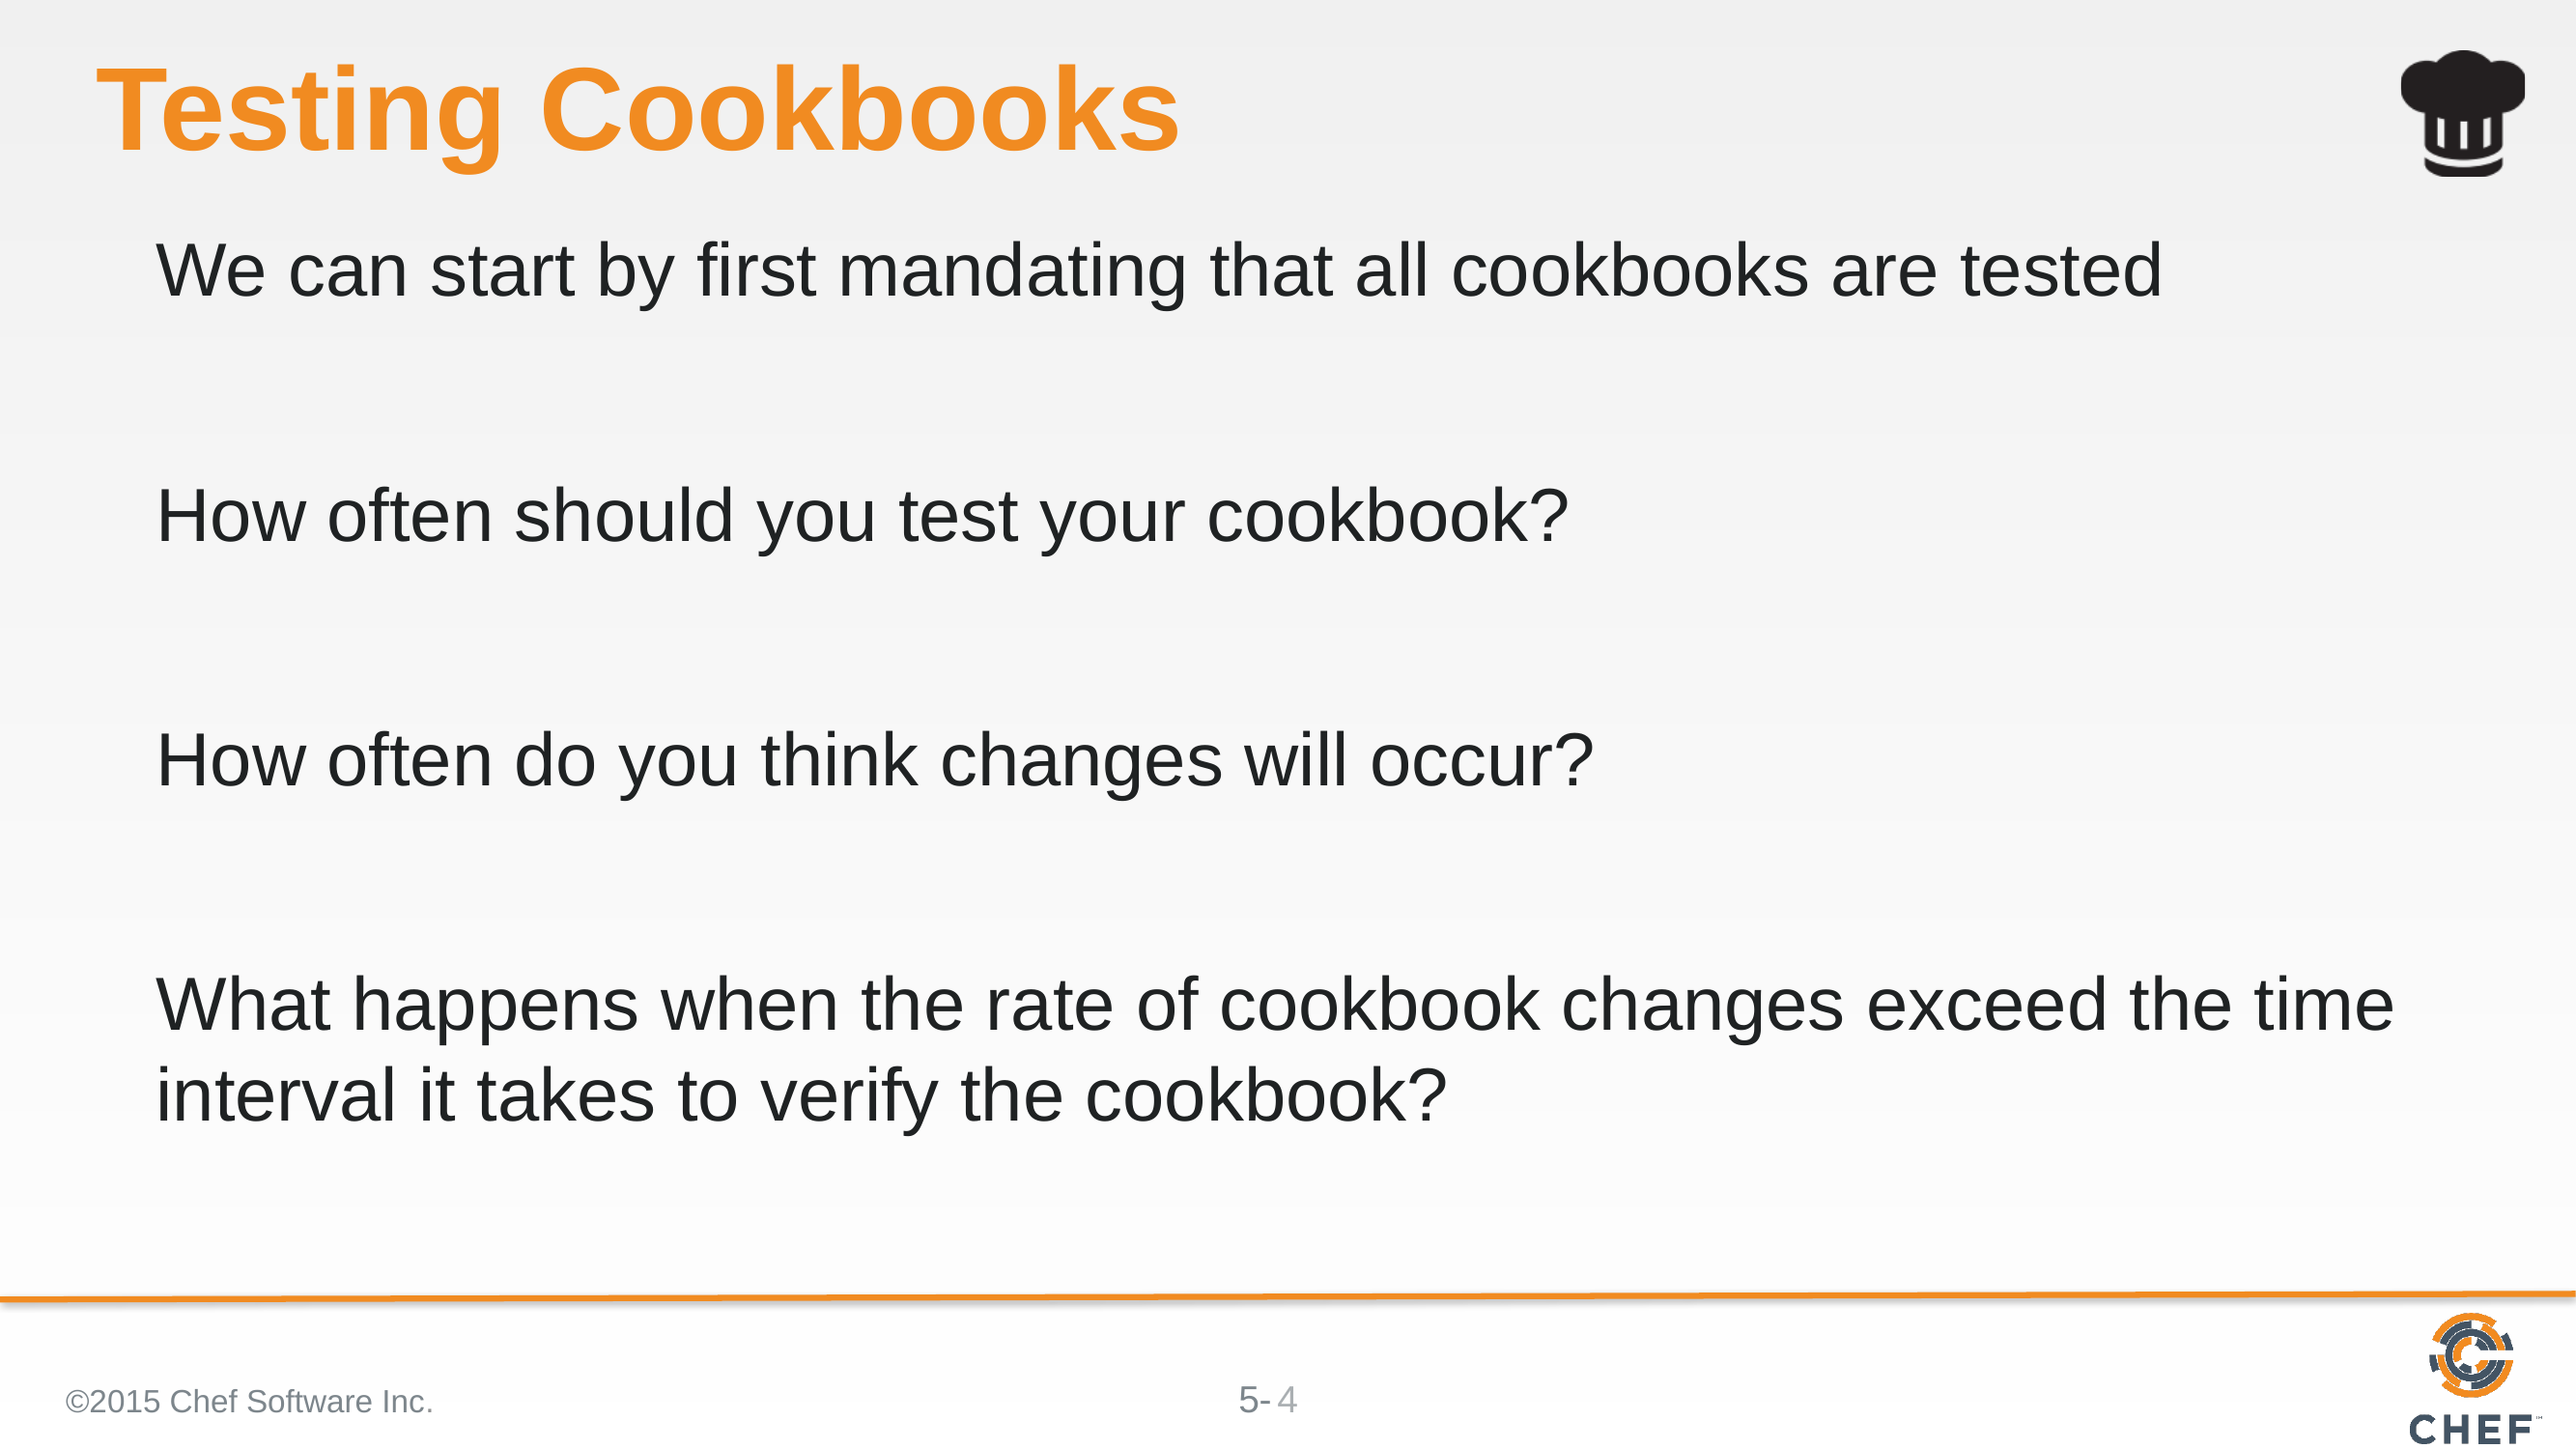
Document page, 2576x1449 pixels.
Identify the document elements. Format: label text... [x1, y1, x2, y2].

footer ©2015 Chef Software Inc. [51, 1359, 952, 1440]
list We can start by first mandating that all cookbooks are tested How often should you test your cookbook? How often do you think changes will occur? What happens when the rate of cookbook changes exceed the time interval it takes to verify the cookbook? [107, 221, 2469, 1176]
picture [2399, 1297, 2550, 1449]
title Testing Cookbooks [96, 48, 2463, 180]
slide_number 4 [998, 1359, 1578, 1437]
